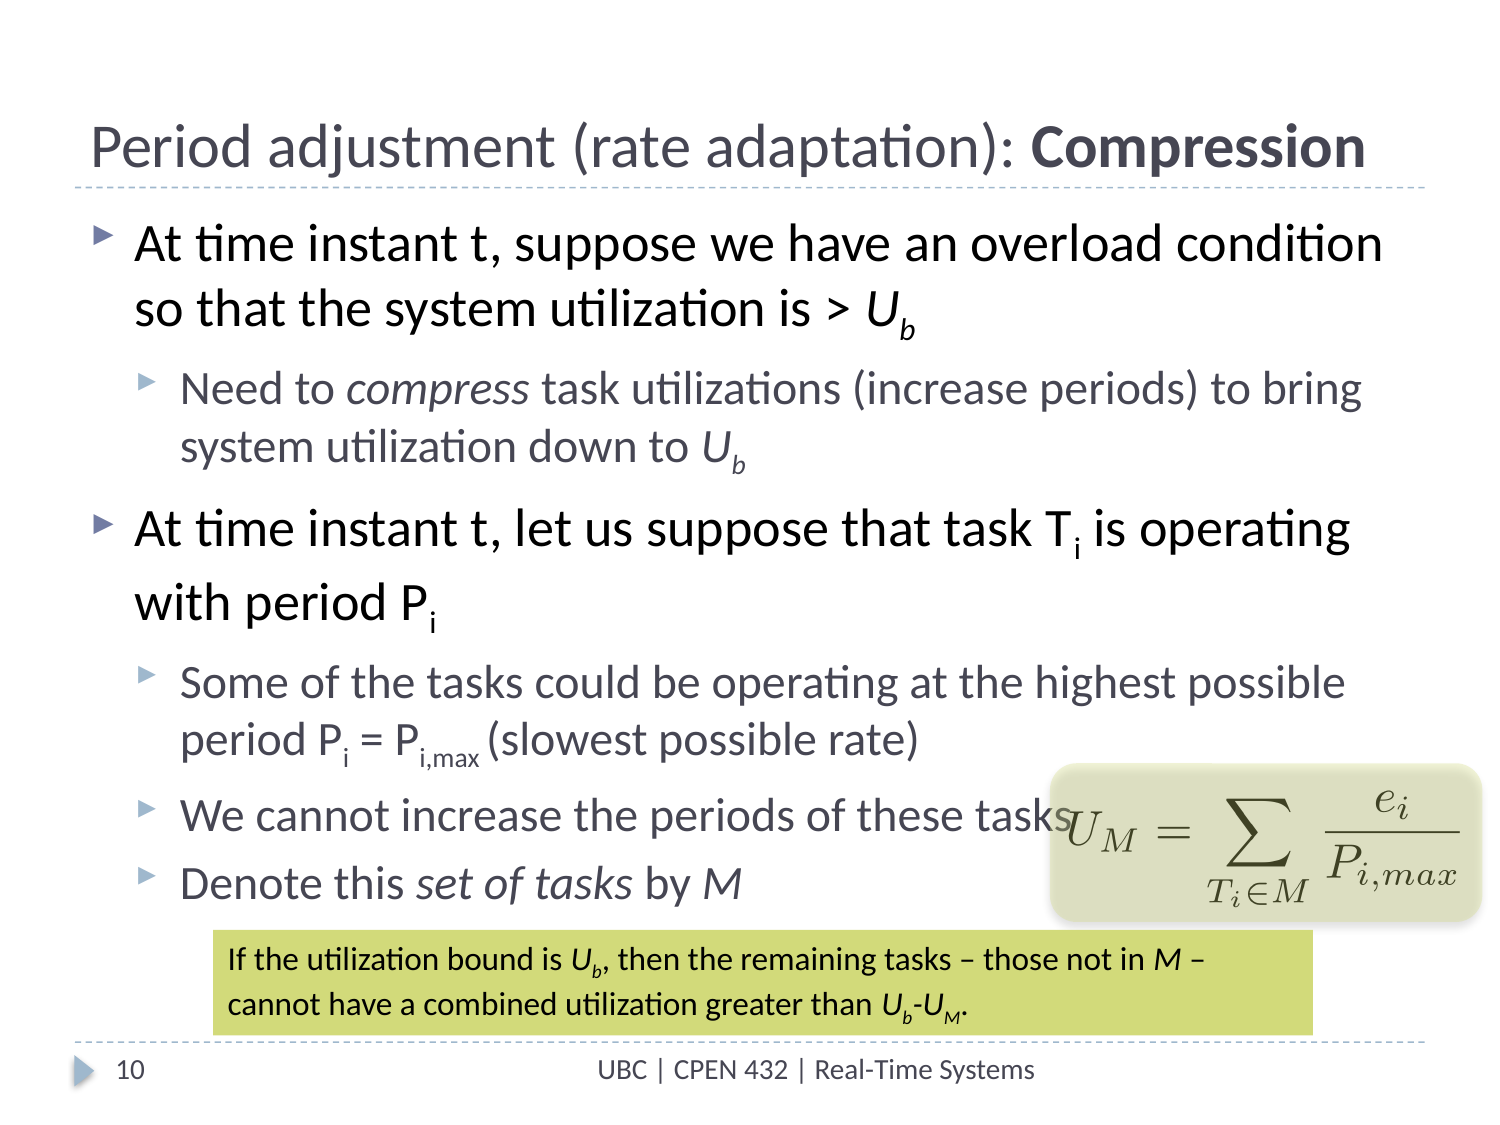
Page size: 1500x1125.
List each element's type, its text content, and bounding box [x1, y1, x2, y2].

text_box If the utilization bound is Ub, then the remaining tasks – those not in M – cannot have a combined utilization greater than Ub-UM. [213, 929, 1313, 1036]
list At time instant t, suppose we have an overload condition so that the system utilization is > Ub Need to compress task utilizations (increase periods) to bring system utilization down to Ub At time instant t, let us suppose that task Ti is operating with period Pi Some of the tasks could be operating at the highest possible period Pi = Pi,max (slowest possible rate) We cannot increase the periods of these tasks Denote this set of tasks by M [74, 199, 1426, 626]
title Period adjustment (rate adaptation): Compression [74, 24, 1426, 188]
picture [1068, 790, 1461, 910]
slide_number 10 [100, 1042, 426, 1103]
footer UBC | CPEN 432 | Real-Time Systems [475, 1042, 1051, 1103]
text_box [1049, 762, 1484, 923]
